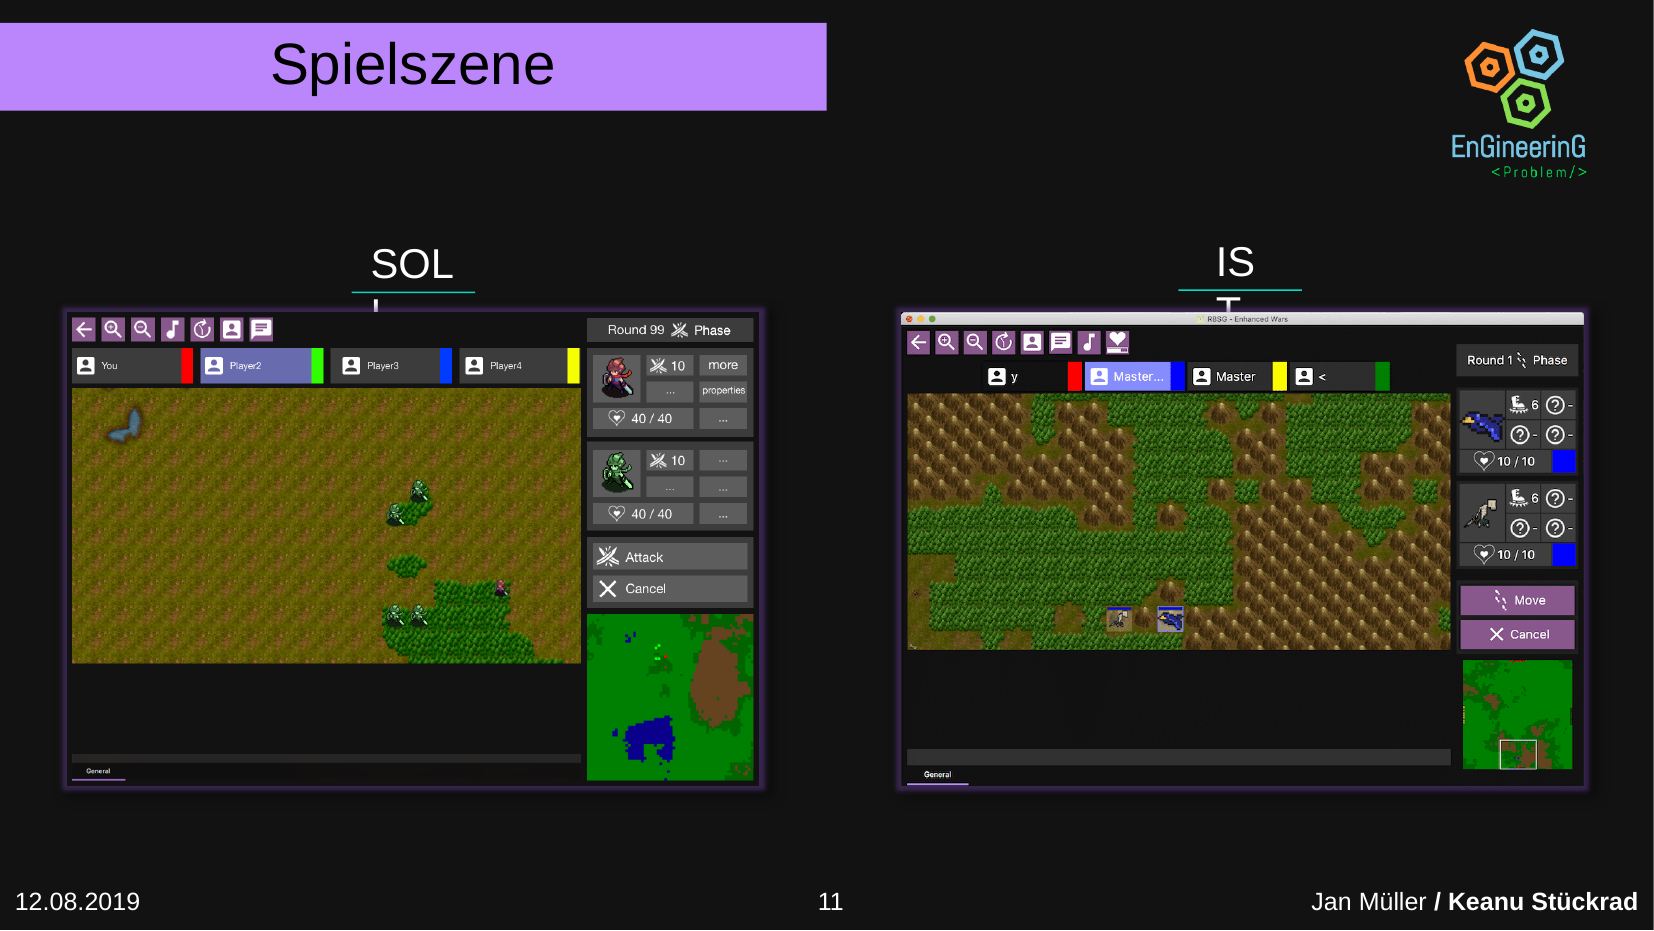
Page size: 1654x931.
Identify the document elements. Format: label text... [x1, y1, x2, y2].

text_box Ist [1201, 227, 1293, 288]
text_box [0, 877, 1654, 931]
text_box Soll [355, 229, 480, 302]
picture [1382, 29, 1654, 185]
picture [901, 312, 1584, 786]
picture [67, 312, 760, 786]
text_box Spielszene [0, 22, 827, 111]
